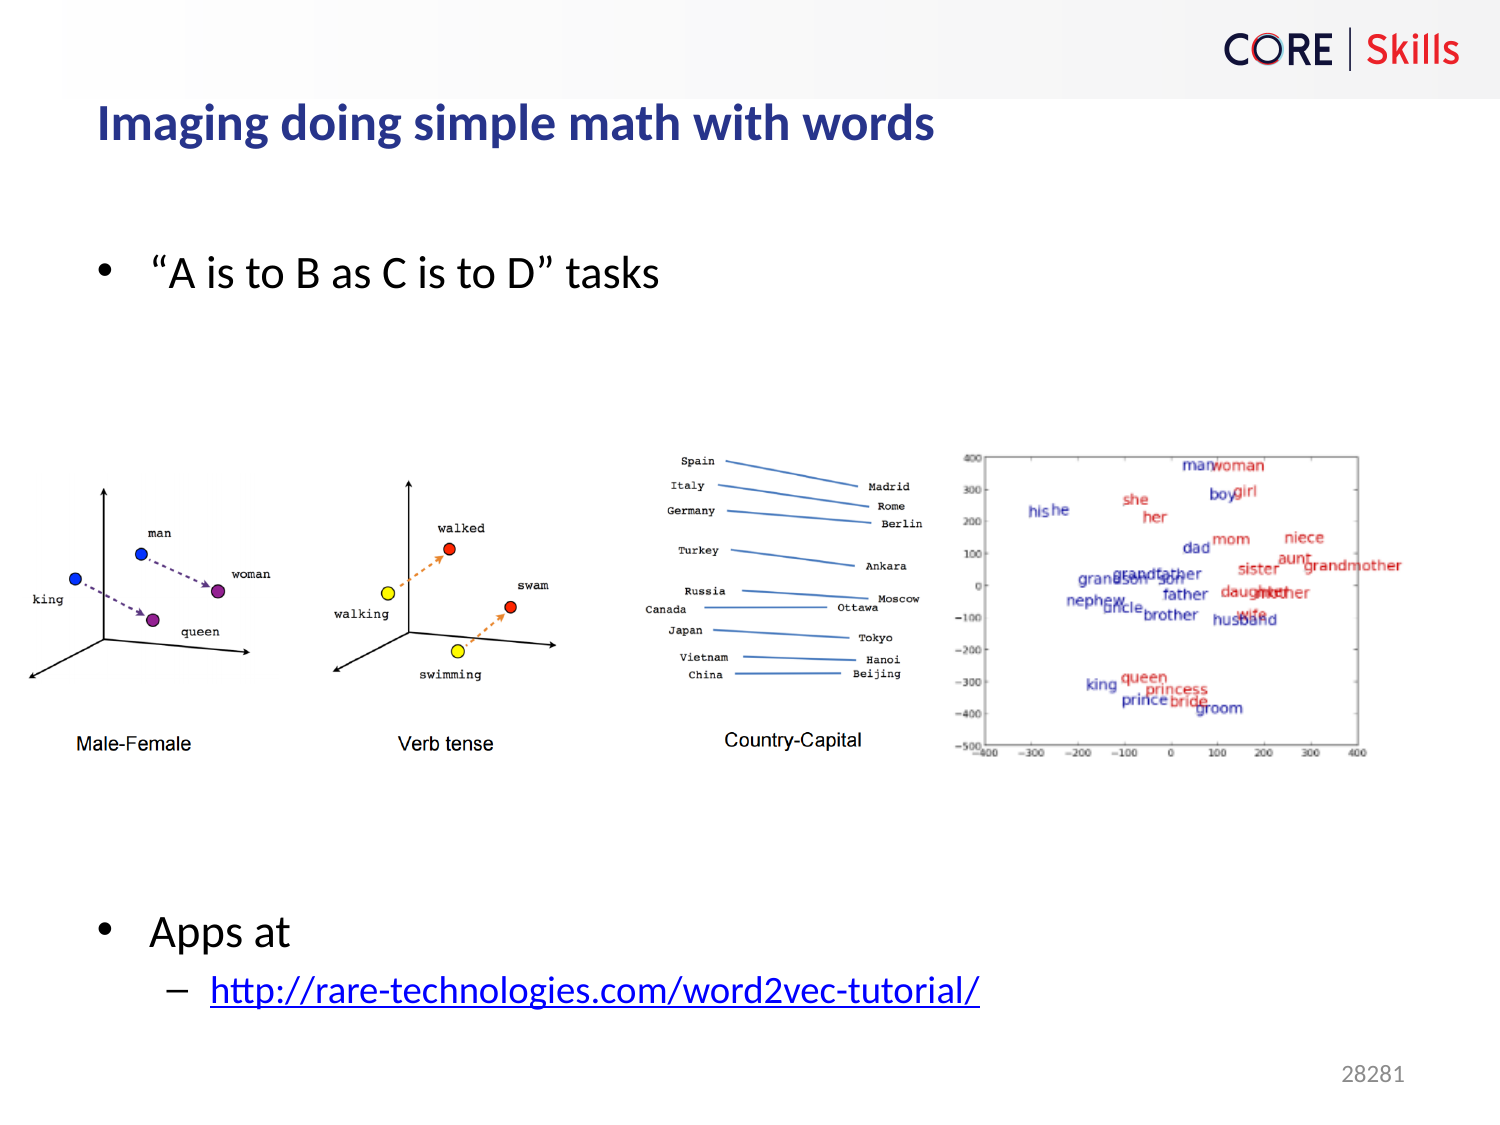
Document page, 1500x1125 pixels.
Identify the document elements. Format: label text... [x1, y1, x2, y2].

list Imaging doing simple math with words [76, 78, 1069, 173]
picture [0, 0, 1500, 99]
slide_number 28281 [1074, 1042, 1425, 1103]
picture [942, 444, 1408, 775]
picture [17, 444, 928, 764]
